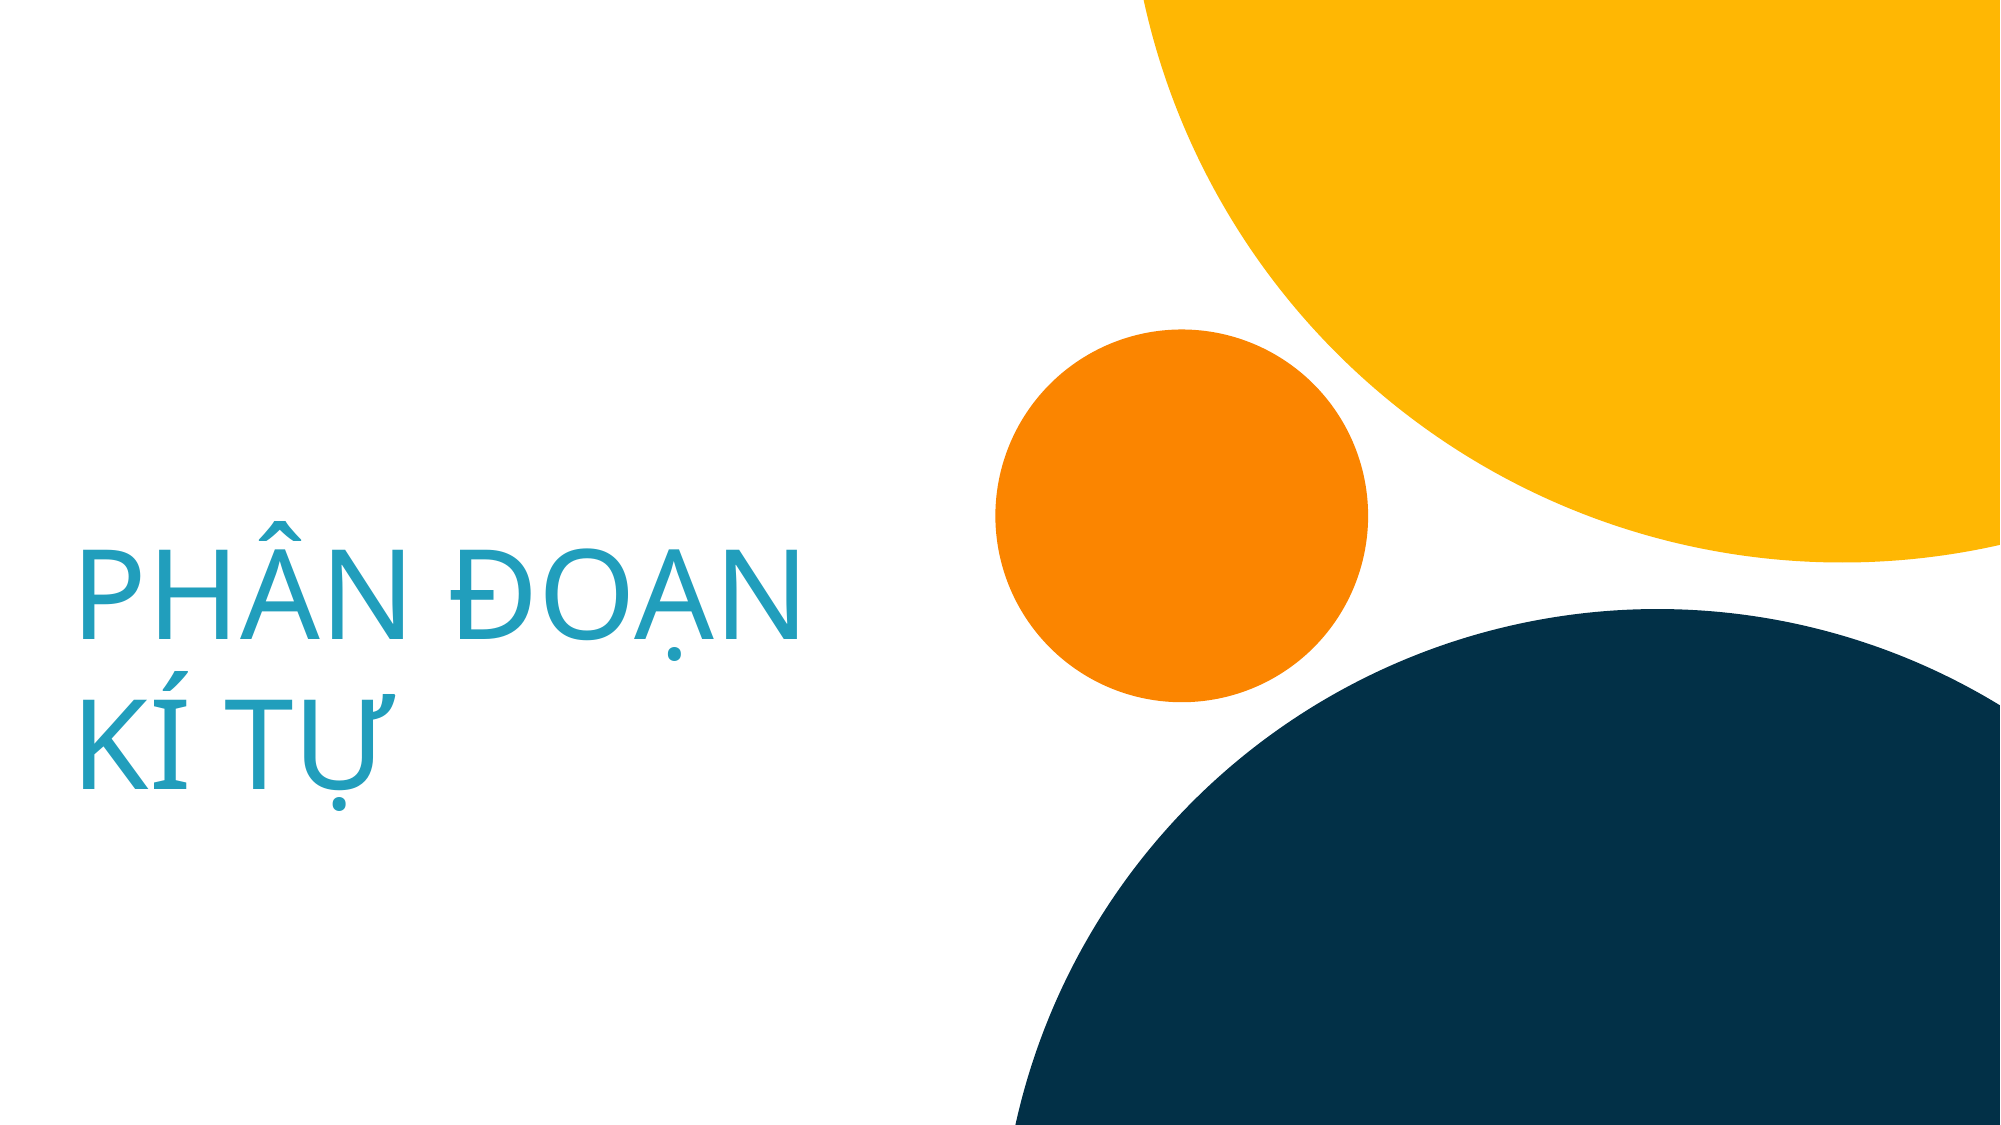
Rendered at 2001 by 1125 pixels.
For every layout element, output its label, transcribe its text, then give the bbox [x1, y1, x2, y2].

text_box [1014, 608, 2000, 1125]
text_box [1142, 0, 2000, 564]
text_box PHÂN ĐOẠN KÍ TỰ [57, 506, 962, 822]
text_box [994, 328, 1370, 704]
